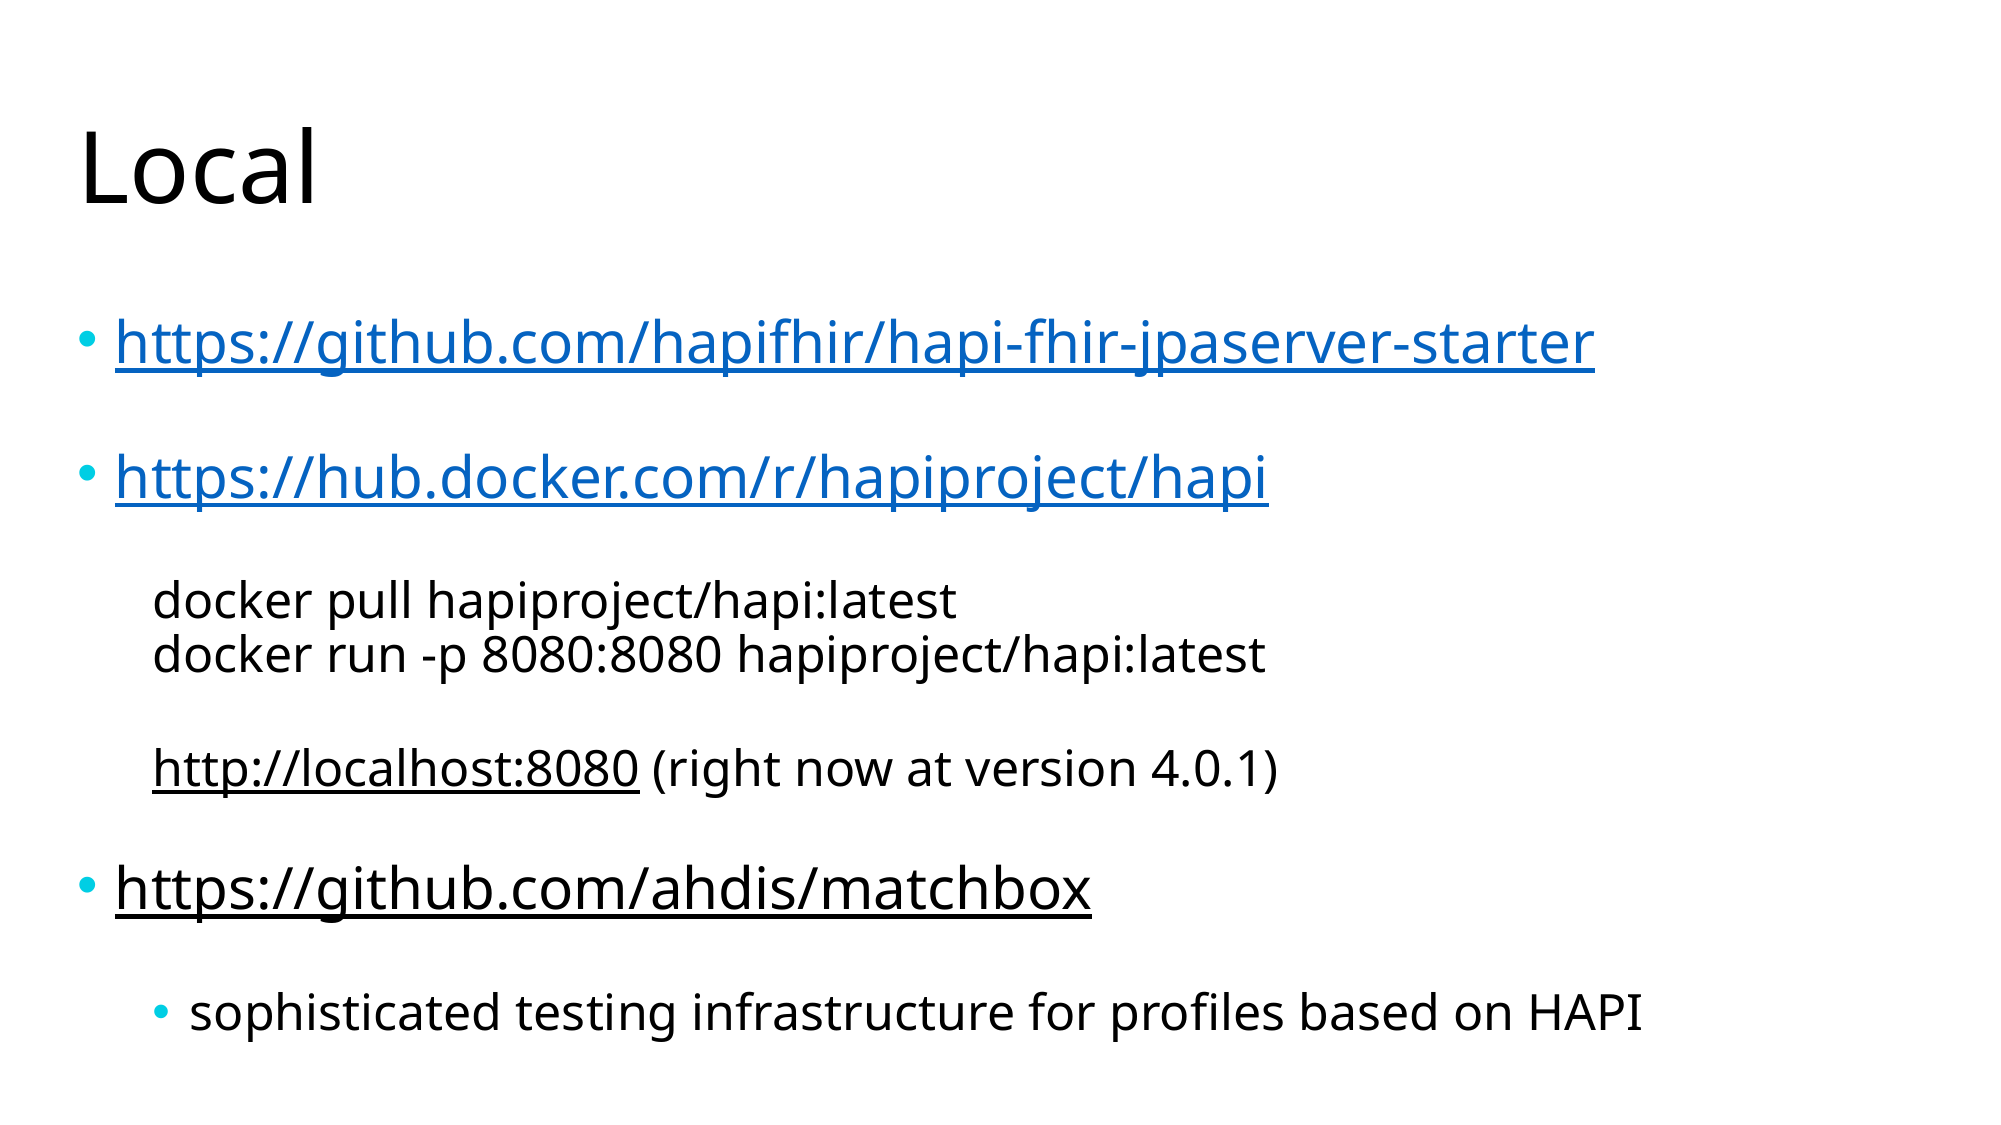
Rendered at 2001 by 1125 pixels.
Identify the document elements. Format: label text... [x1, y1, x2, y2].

title Local [62, 62, 1938, 280]
list https://github.com/hapifhir/hapi-fhir-jpaserver-starter https://hub.docker.com/r/hapiproject/hapi docker pull hapiproject/hapi:latest docker run -p 8080:8080 hapiproject/hapi:latest http://localhost:8080 (right now at version 4.0.1) https://github.com/ahdis/matchbox sophisticated testing infrastructure for profiles based on HAPI [62, 299, 1938, 1014]
